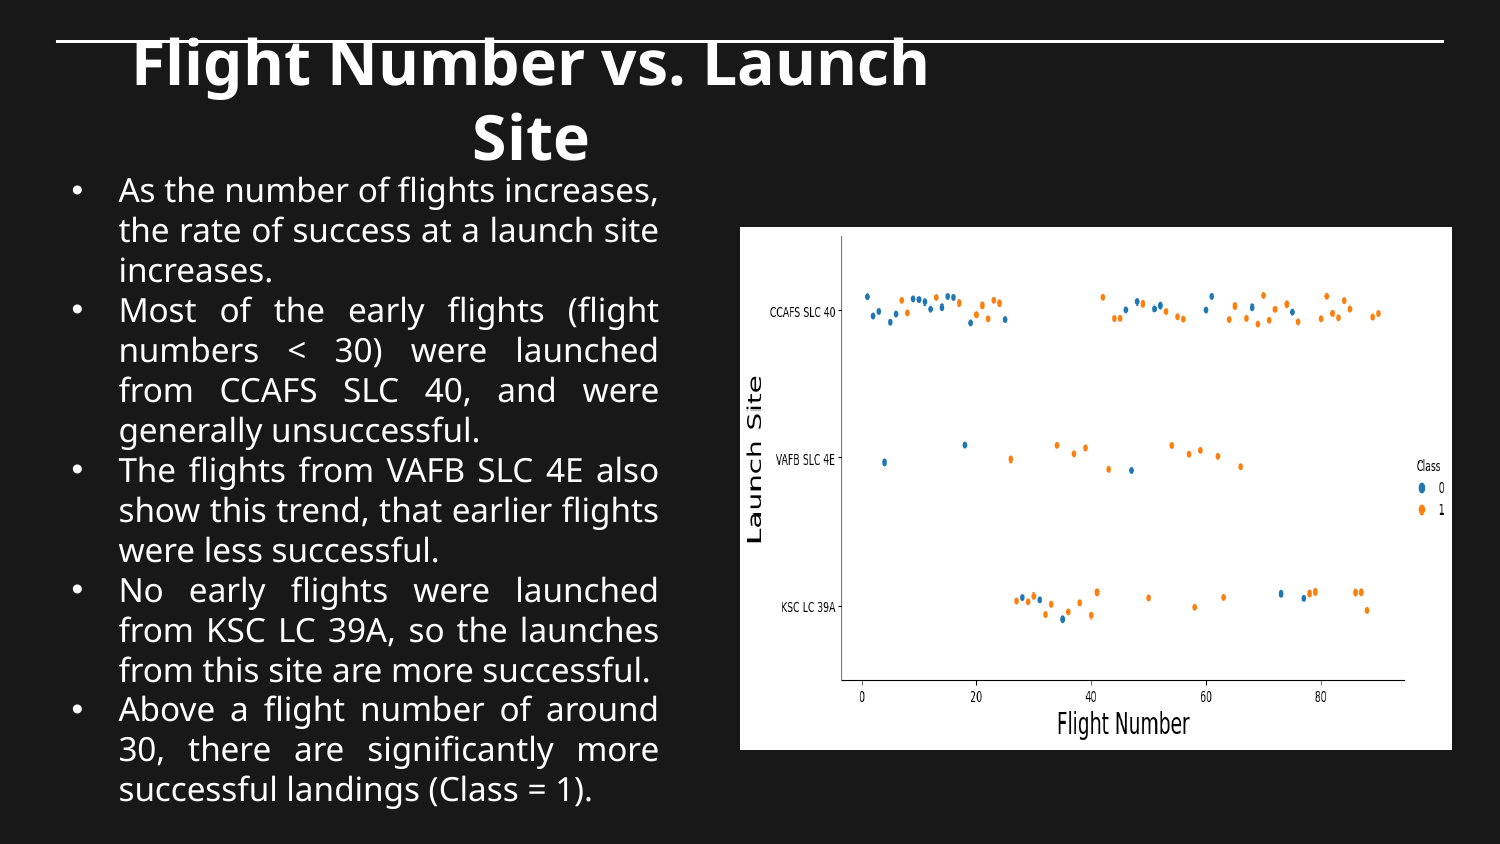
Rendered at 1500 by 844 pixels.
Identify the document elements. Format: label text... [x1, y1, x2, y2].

text_box As the number of flights increases, the rate of success at a launch site increases. Most of the early flights (flight numbers < 30) were launched from CCAFS SLC 40, and were generally unsuccessful. The flights from VAFB SLC 4E also show this trend, that earlier flights were less successful. No early flights were launched from KSC LC 39A, so the launches from this site are more successful. Above a flight number of around 30, there are significantly more successful landings (Class = 1). [56, 162, 675, 816]
title Flight Number vs. Launch Site [56, 38, 1006, 158]
picture [739, 227, 1452, 750]
